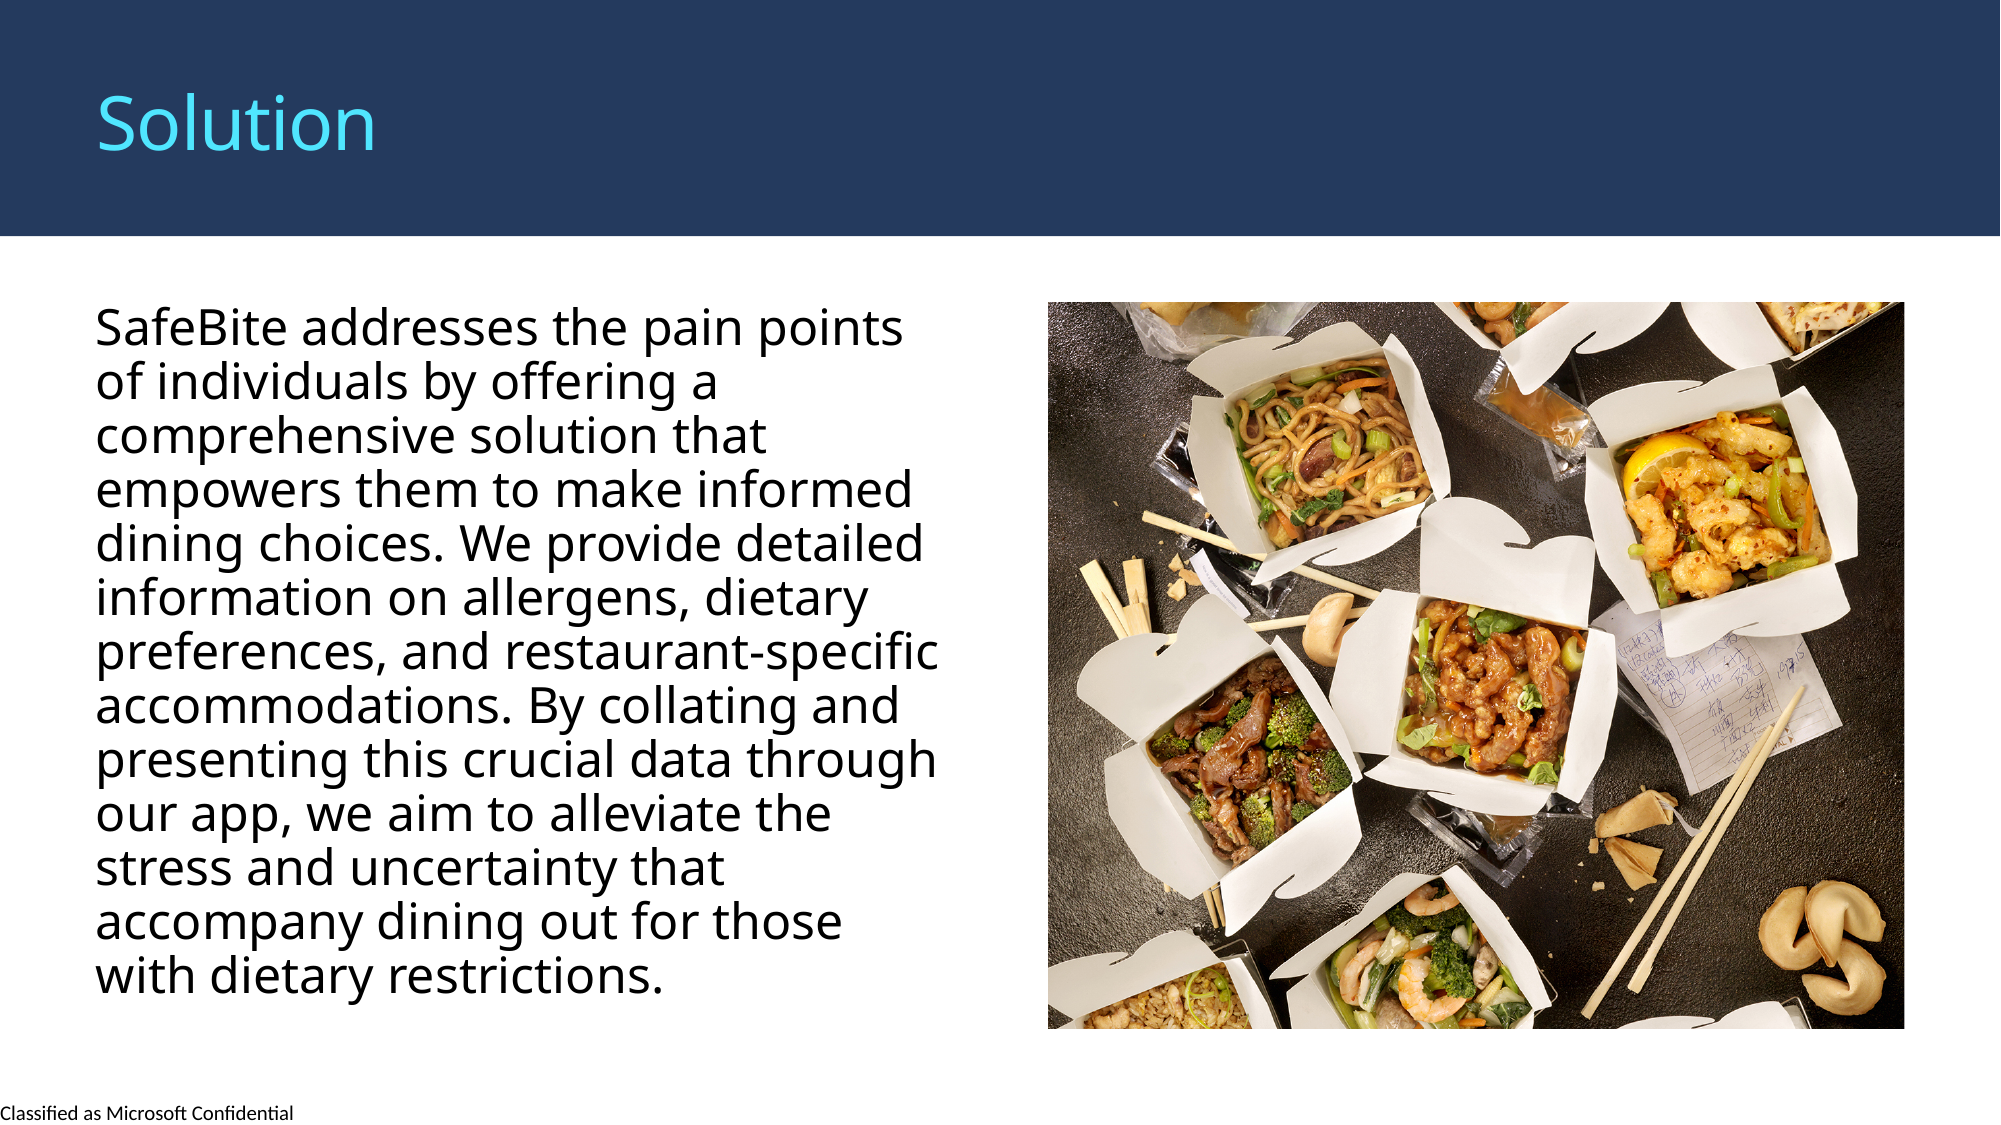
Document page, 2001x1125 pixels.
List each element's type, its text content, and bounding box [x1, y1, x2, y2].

text_box SafeBite addresses the pain points of individuals by offering a comprehensive solution that empowers them to make informed dining choices. We provide detailed information on allergens, dietary preferences, and restaurant-specific accommodations. By collating and presenting this crucial data through our app, we aim to alleviate the stress and uncertainty that accompany dining out for those with dietary restrictions. [95, 302, 951, 1029]
text_box Solution [96, 75, 1904, 166]
picture [1047, 302, 1905, 1029]
